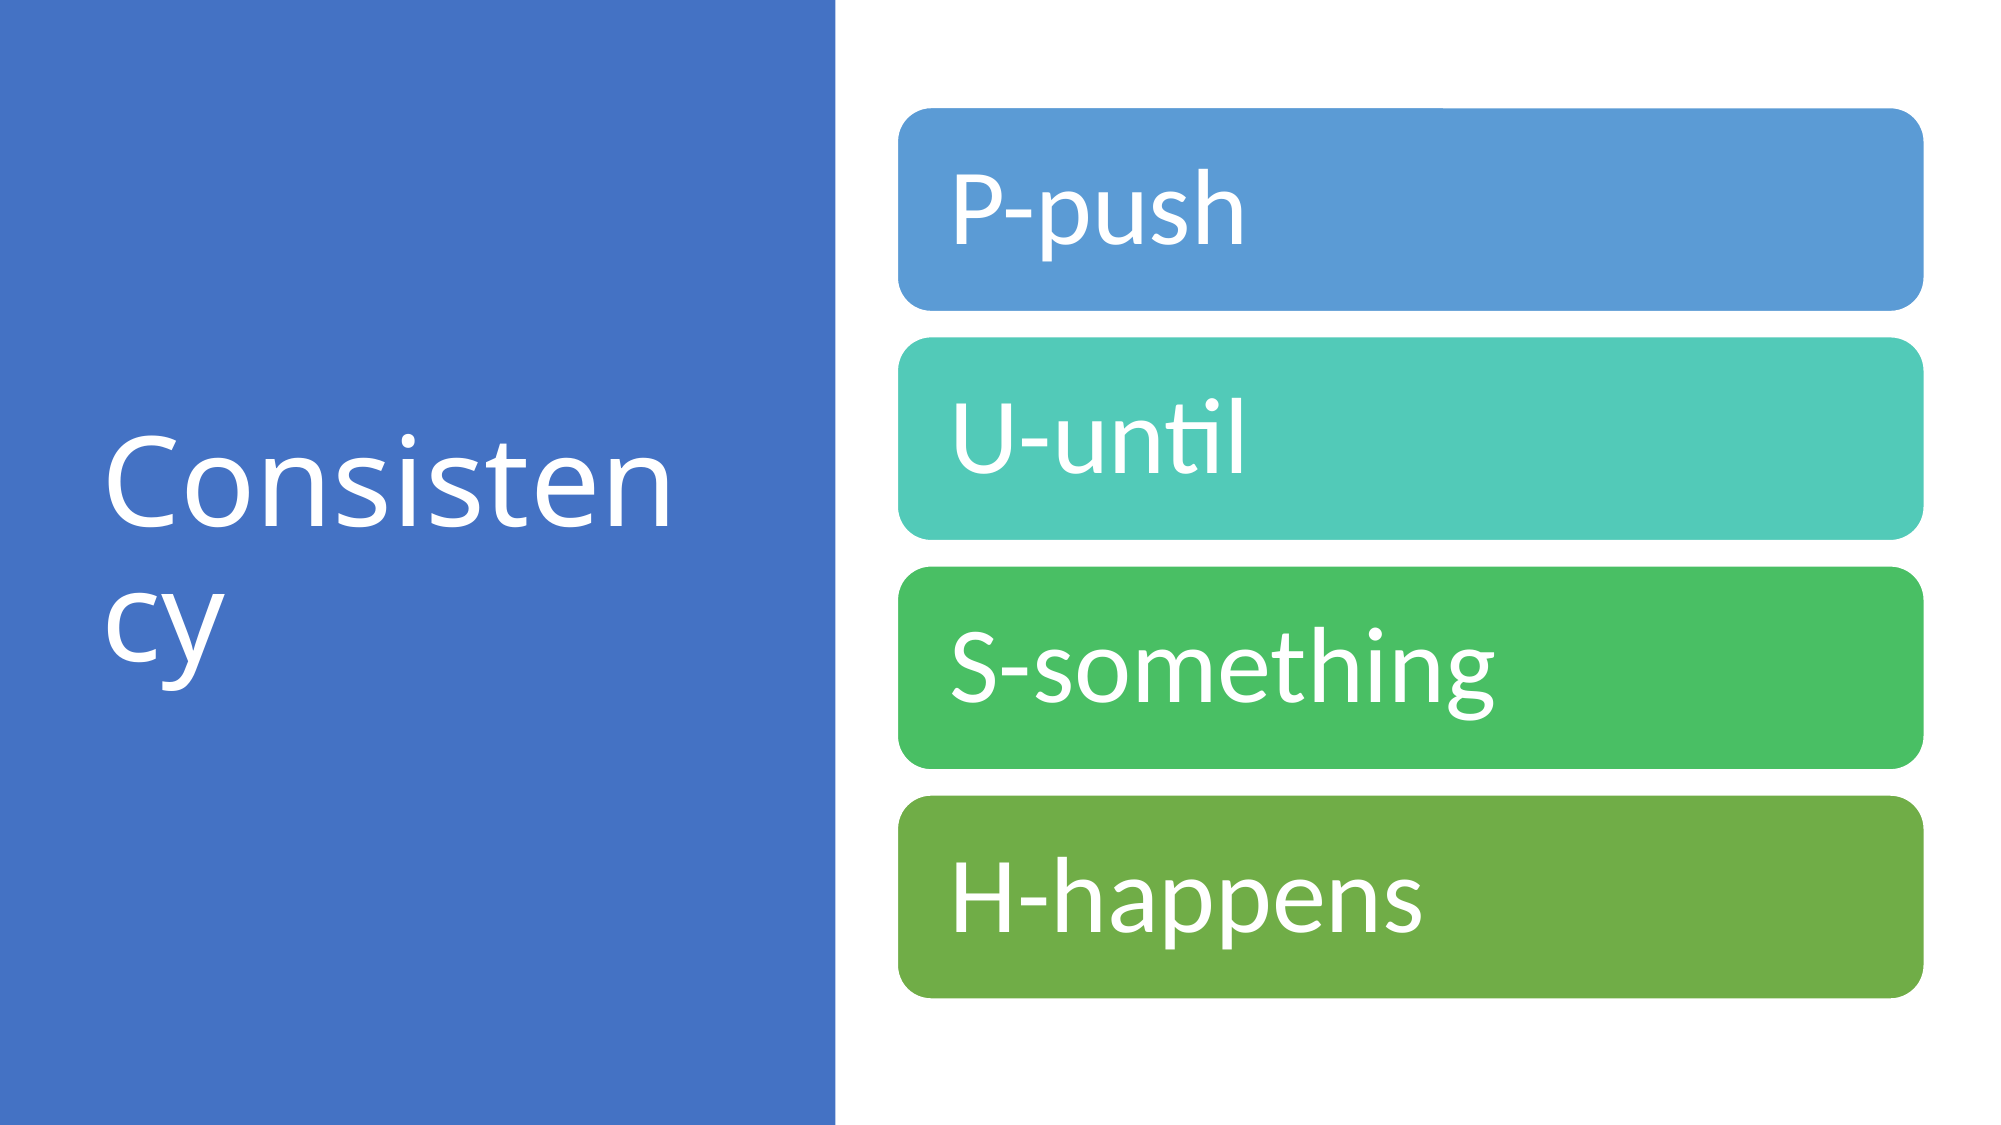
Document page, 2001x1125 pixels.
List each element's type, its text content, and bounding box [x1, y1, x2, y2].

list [897, 101, 1925, 1005]
text_box [0, 0, 836, 1125]
title Consistency [86, 101, 742, 1005]
